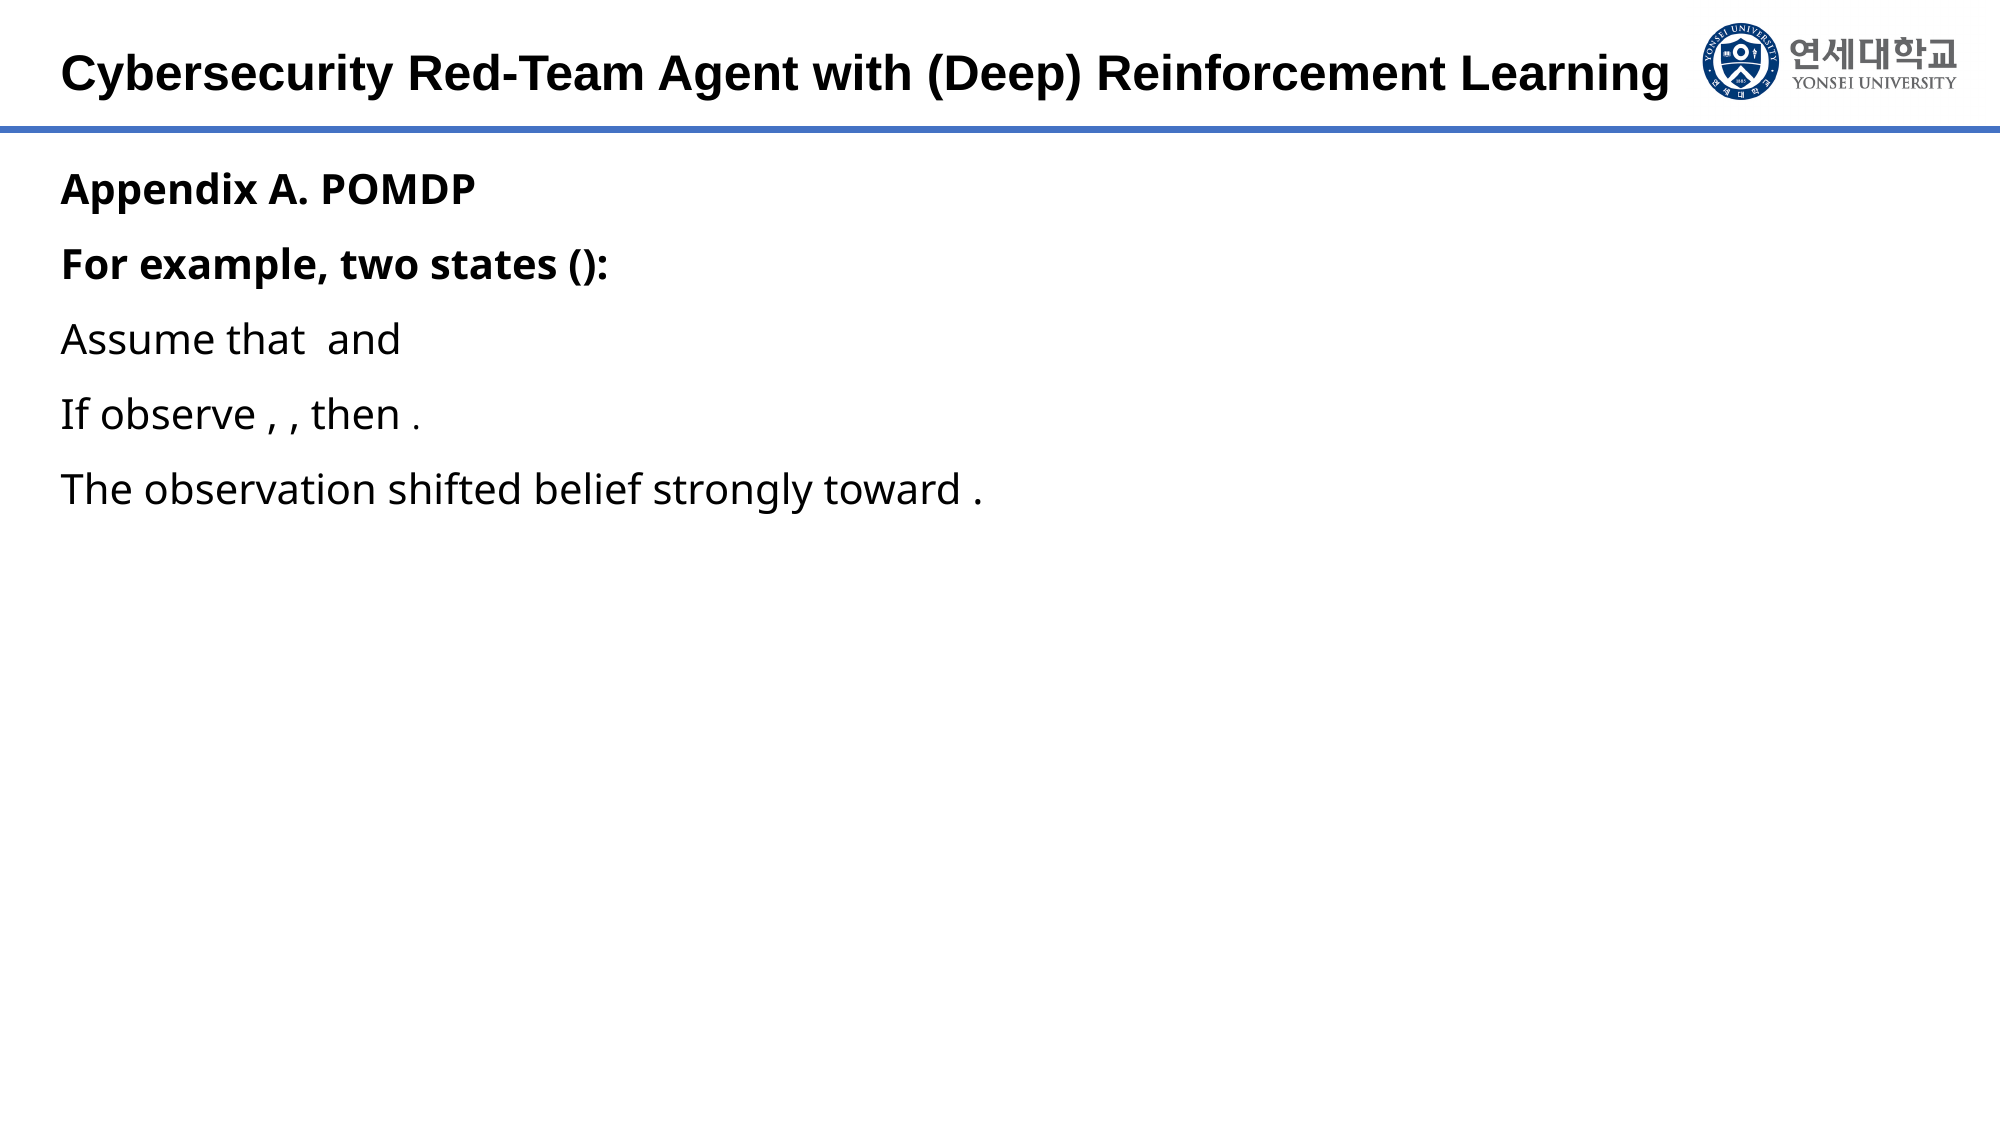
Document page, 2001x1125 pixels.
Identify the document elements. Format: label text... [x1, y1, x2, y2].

picture [1686, 0, 1986, 125]
text_box Cybersecurity Red-Team Agent with (Deep) Reinforcement Learning [45, 32, 1719, 108]
